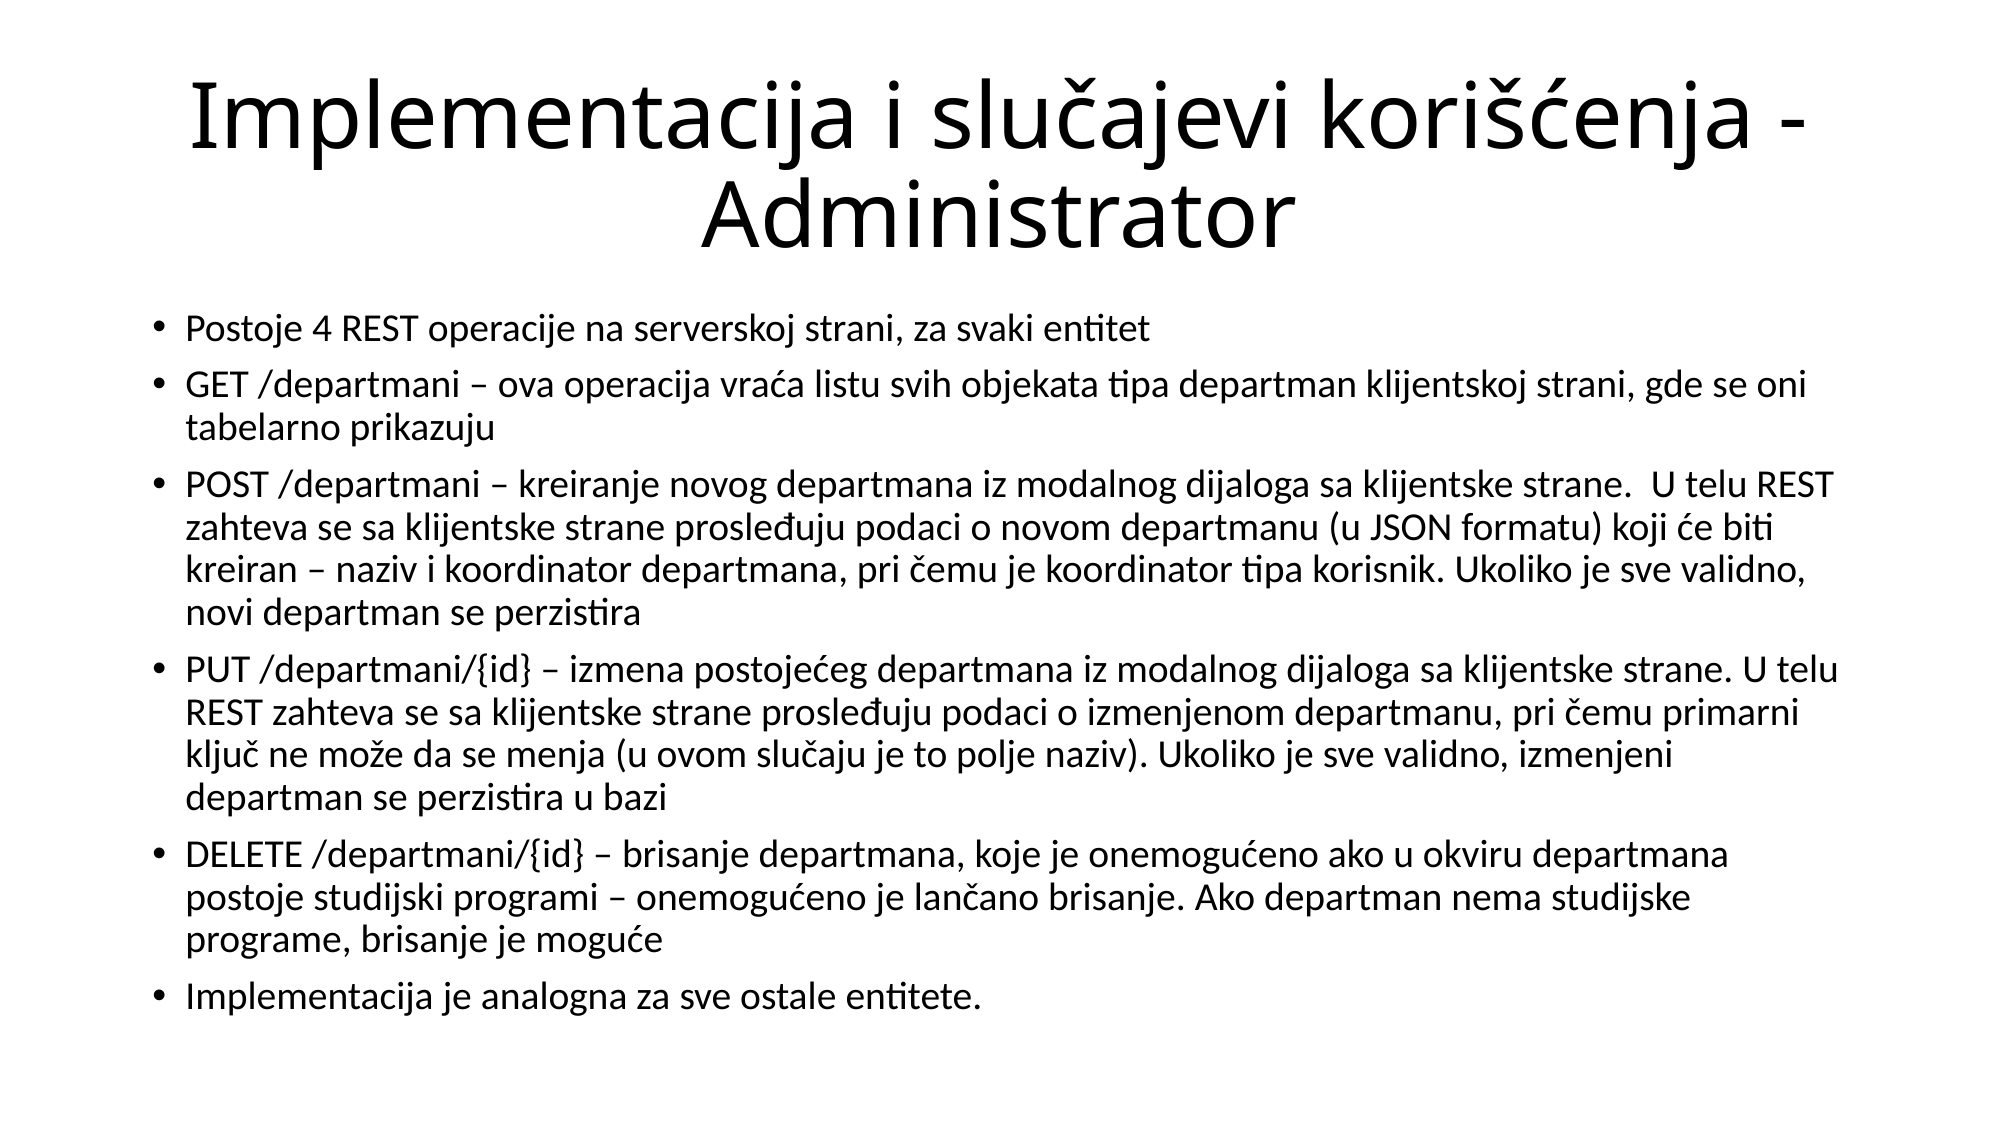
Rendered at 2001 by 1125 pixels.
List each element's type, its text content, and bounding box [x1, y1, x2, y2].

title Implementacija i slučajevi korišćenja - Administrator [137, 59, 1863, 278]
list Postoje 4 REST operacije na serverskoj strani, za svaki entitet GET /departmani – ova operacija vraća listu svih objekata tipa departman klijentskoj strani, gde se oni tabelarno prikazuju POST /departmani – kreiranje novog departmana iz modalnog dijaloga sa klijentske strane. U telu REST zahteva se sa klijentske strane prosleđuju podaci o novom departmanu (u JSON formatu) koji će biti kreiran – naziv i koordinator departmana, pri čemu je koordinator tipa korisnik. Ukoliko je sve validno, novi departman se perzistira PUT /departmani/{id} – izmena postojećeg departmana iz modalnog dijaloga sa klijentske strane. U telu REST zahteva se sa klijentske strane prosleđuju podaci o izmenjenom departmanu, pri čemu primarni ključ ne može da se menja (u ovom slučaju je to polje naziv). Ukoliko je sve validno, izmenjeni departman se perzistira u bazi DELETE /departmani/{id} – brisanje departmana, koje je onemogućeno ako u okviru departmana postoje studijski programi – onemogućeno je lančano brisanje. Ako departman nema studijske programe, brisanje je moguće Implementacija je analogna za sve ostale entitete. [137, 299, 1863, 1034]
